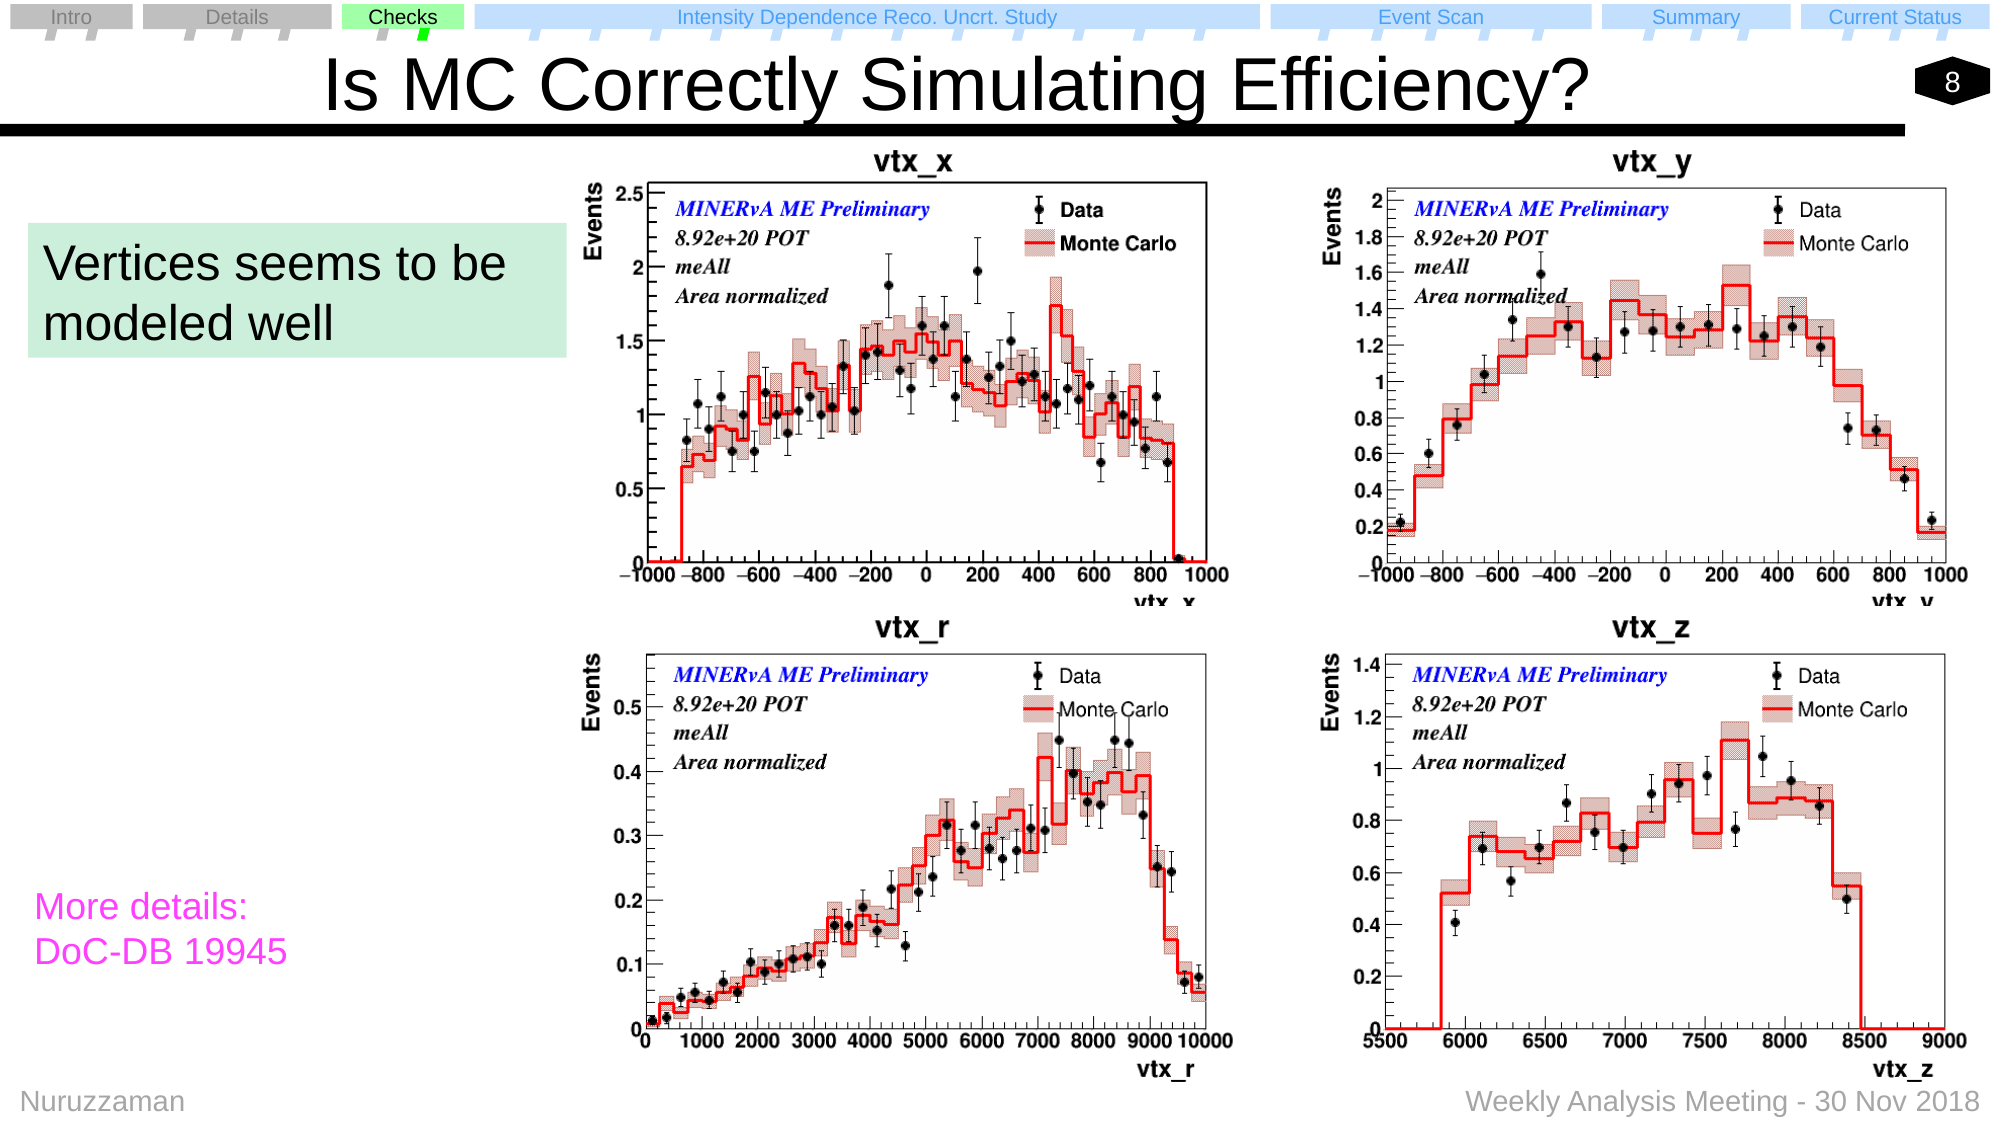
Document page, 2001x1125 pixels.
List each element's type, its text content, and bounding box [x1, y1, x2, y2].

title Is MC Correctly Simulating Efficiency? [0, 42, 1916, 131]
text_box Vertices seems to be modeled well [28, 222, 564, 358]
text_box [10, 4, 1990, 40]
picture [1301, 140, 2000, 1086]
text_box More details: DoC-DB 19945 [19, 874, 313, 980]
picture [562, 140, 1263, 1086]
